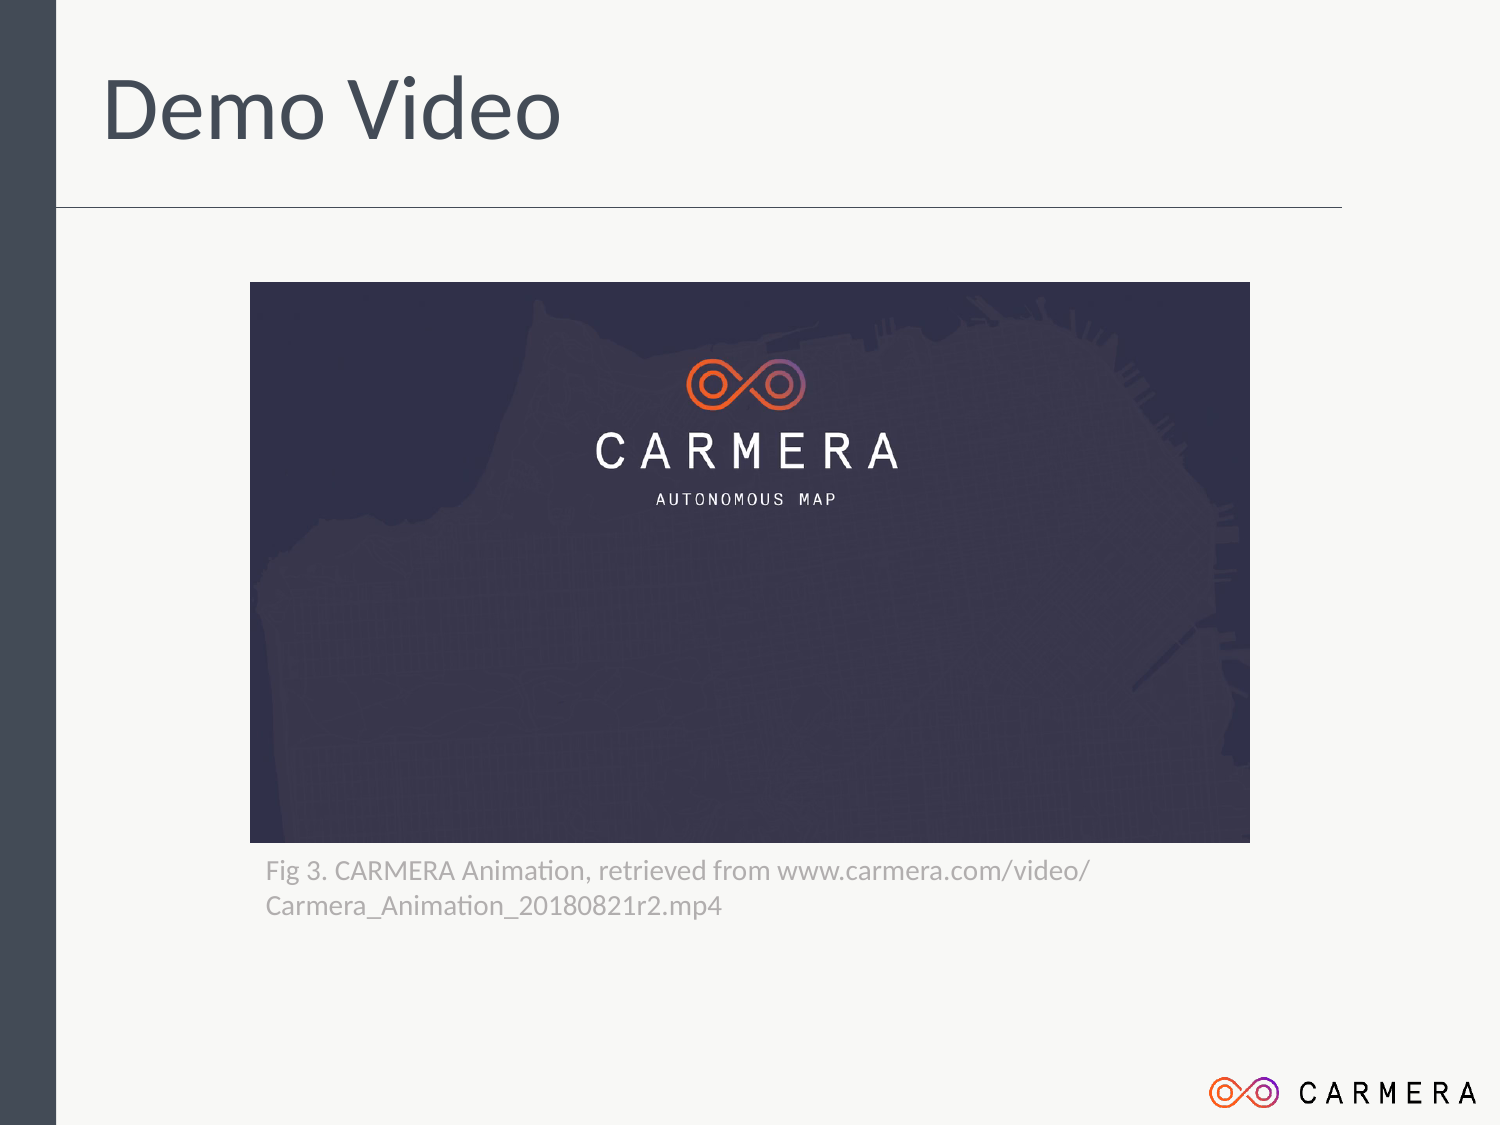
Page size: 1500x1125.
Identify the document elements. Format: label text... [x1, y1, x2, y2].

picture [1209, 1077, 1476, 1108]
text_box [0, 0, 57, 1125]
text_box Demo Video [88, 40, 579, 166]
text_box Fig 3. CARMERA Animation, retrieved from www.carmera.com/video/Carmera_Animation_20180821r2.mp4 [250, 844, 1250, 929]
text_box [249, 281, 1250, 844]
